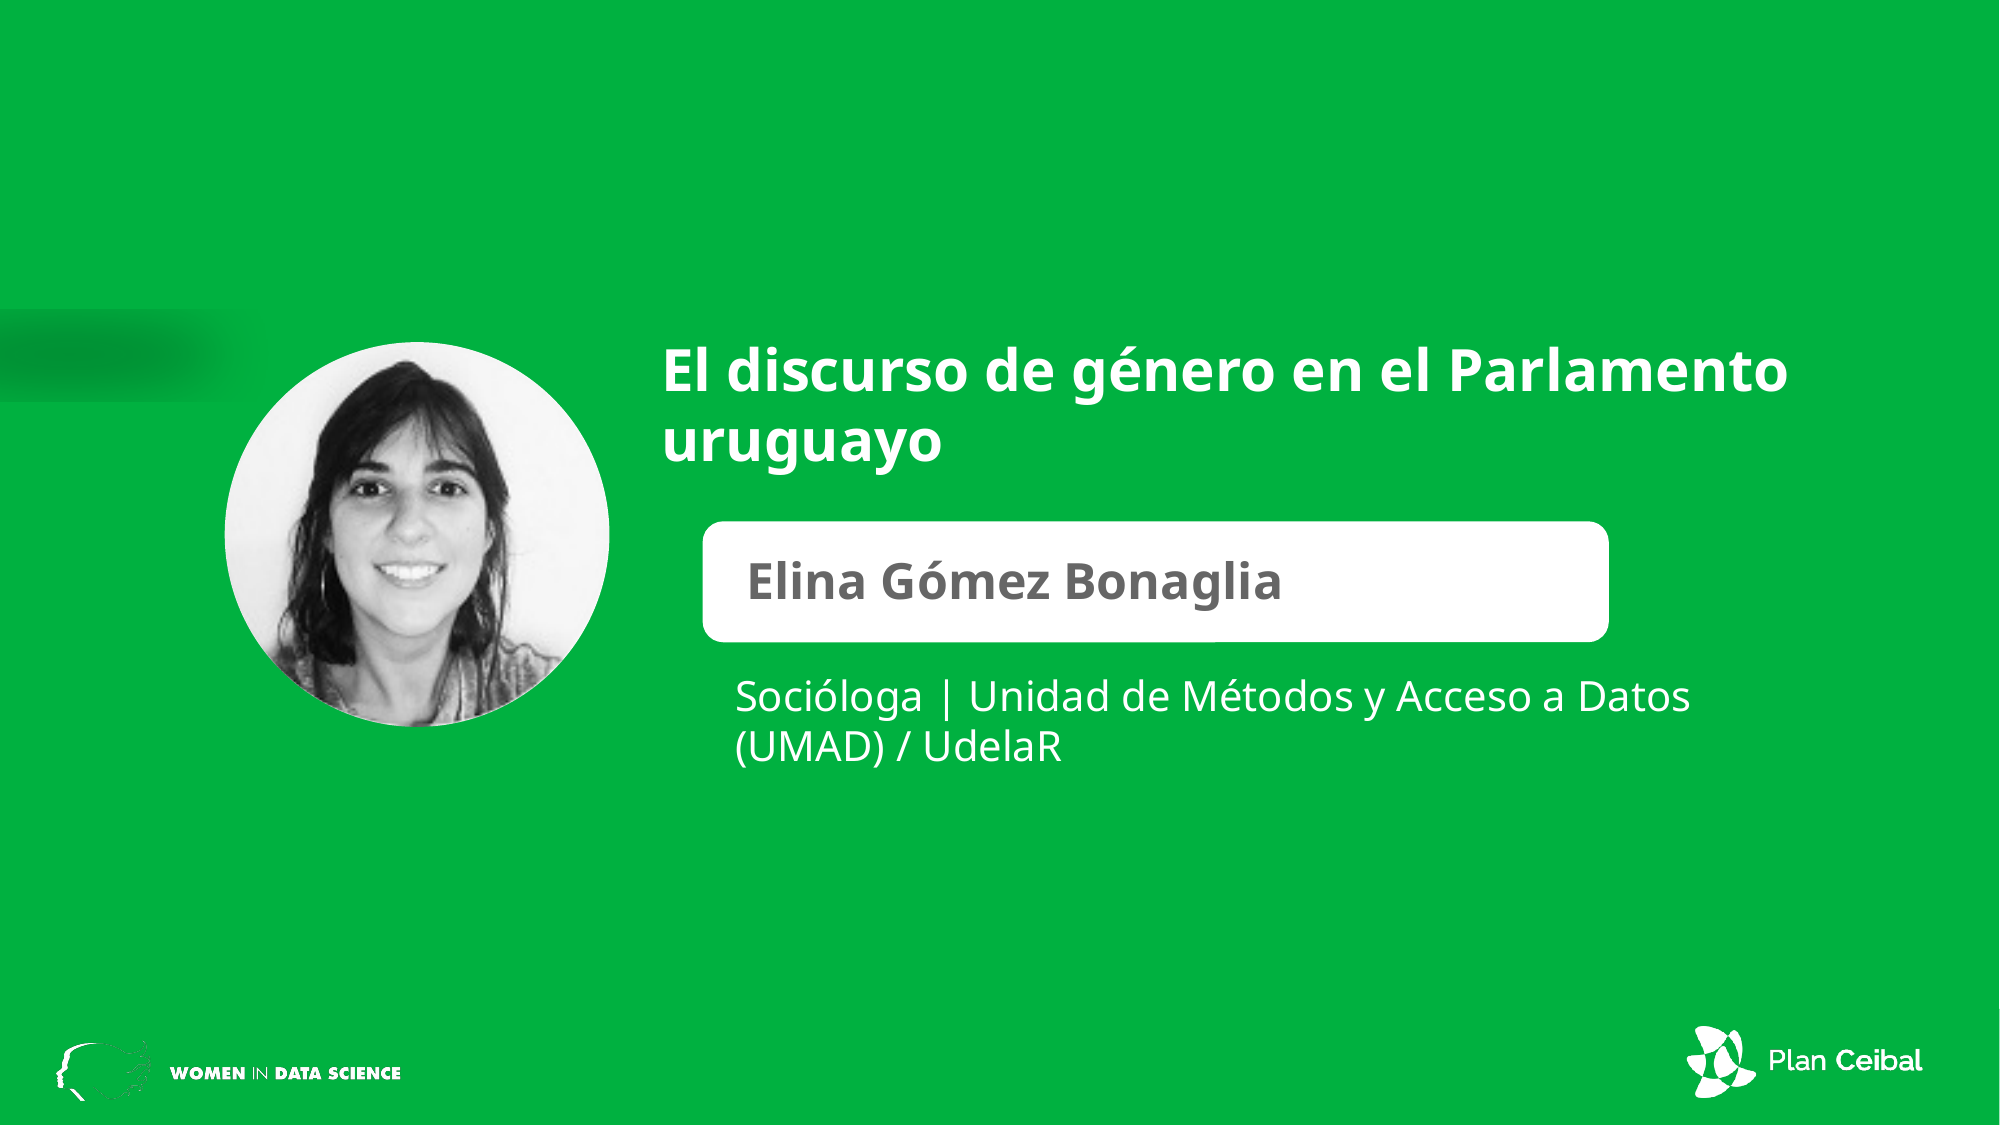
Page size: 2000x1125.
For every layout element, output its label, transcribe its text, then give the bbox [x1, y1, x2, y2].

text_box El discurso de género en el Parlamento uruguayo [645, 318, 2000, 450]
list Socióloga | Unidad de Métodos y Acceso a Datos (UMAD) / UdelaR [719, 662, 1857, 758]
text_box Elina Gómez Bonaglia [731, 534, 1380, 629]
picture [1686, 1026, 1923, 1099]
picture [224, 341, 610, 728]
picture [29, 1011, 429, 1125]
text_box [703, 522, 1609, 642]
